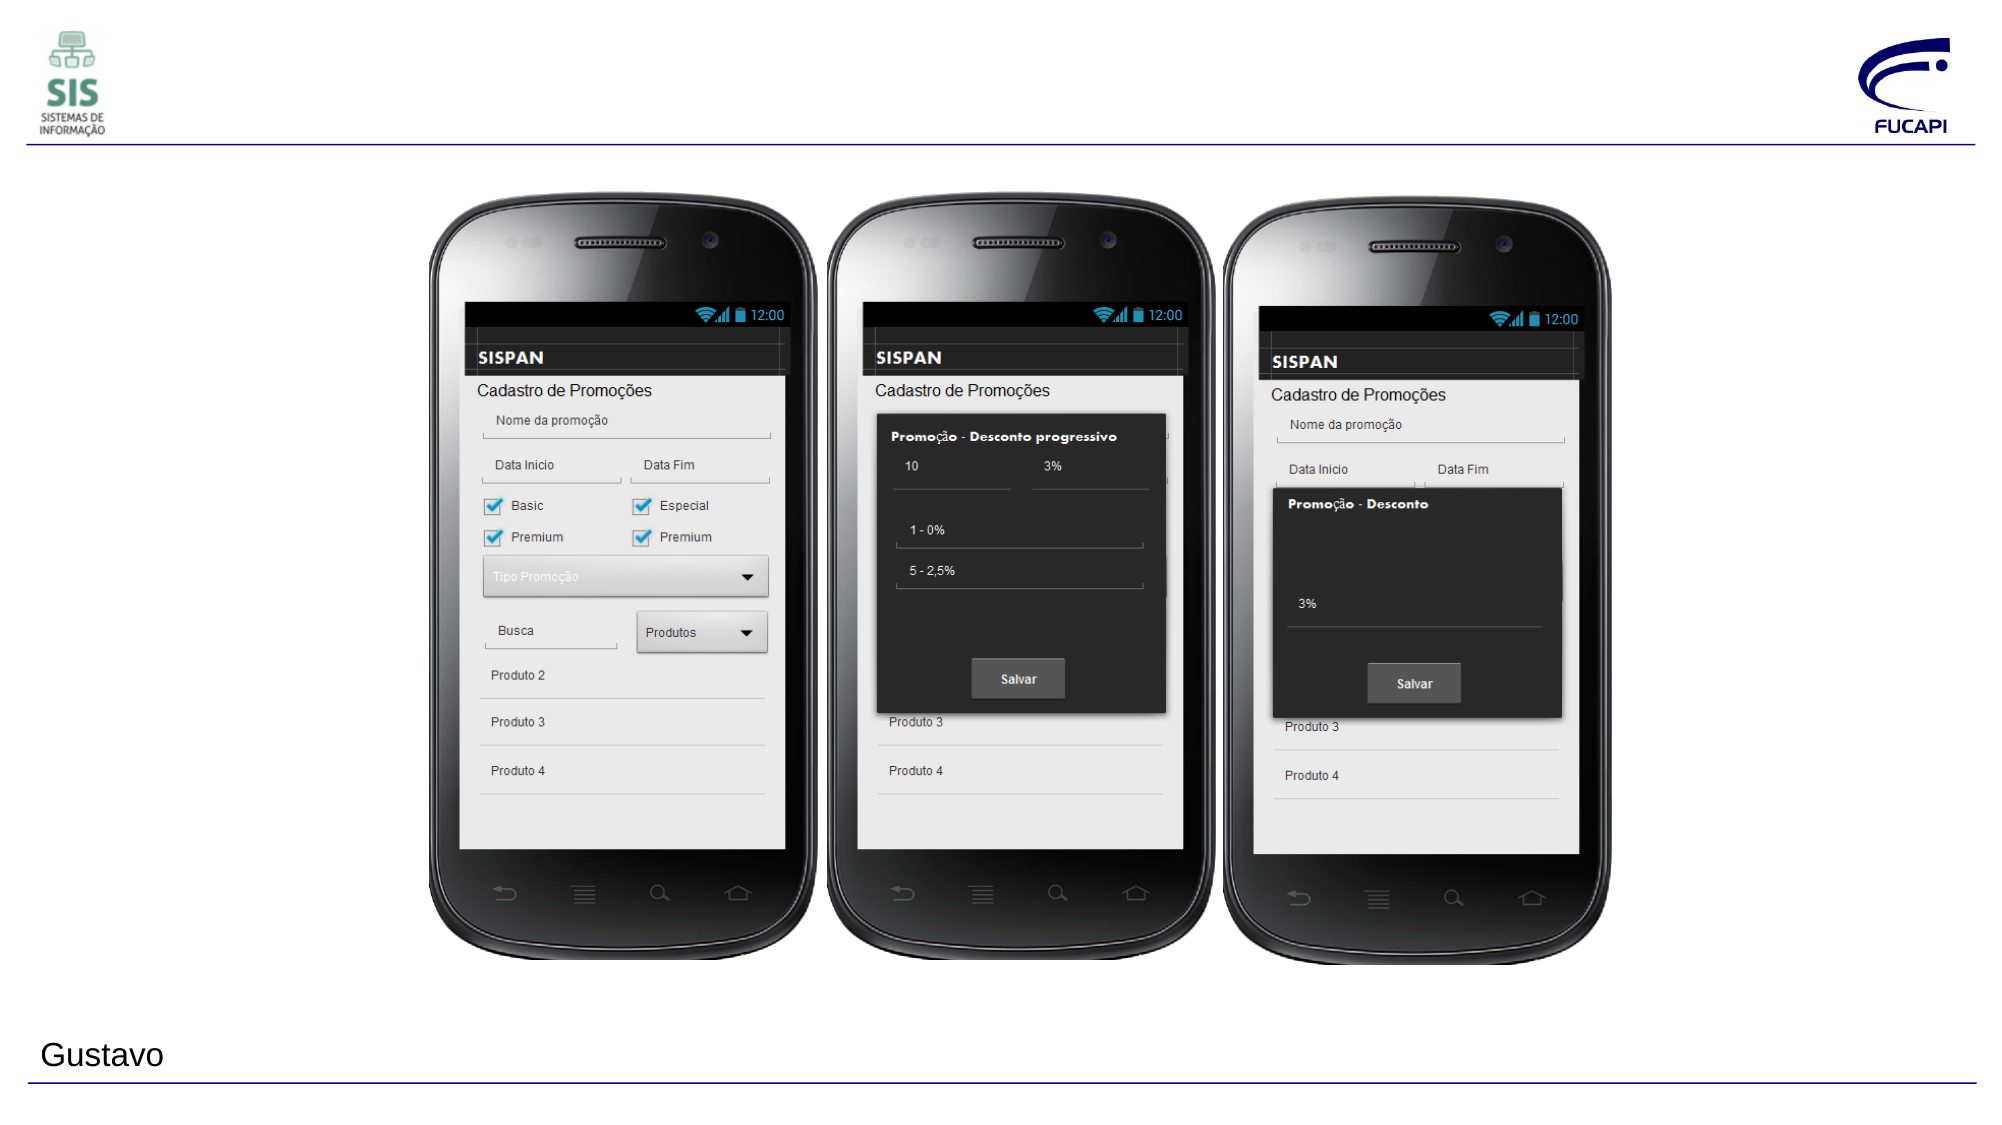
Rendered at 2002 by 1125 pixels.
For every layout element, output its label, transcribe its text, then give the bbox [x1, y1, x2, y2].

picture [429, 185, 826, 961]
picture [827, 185, 1620, 965]
picture [33, 24, 111, 139]
text_box Gustavo [25, 1025, 442, 1081]
picture [1858, 38, 1950, 133]
